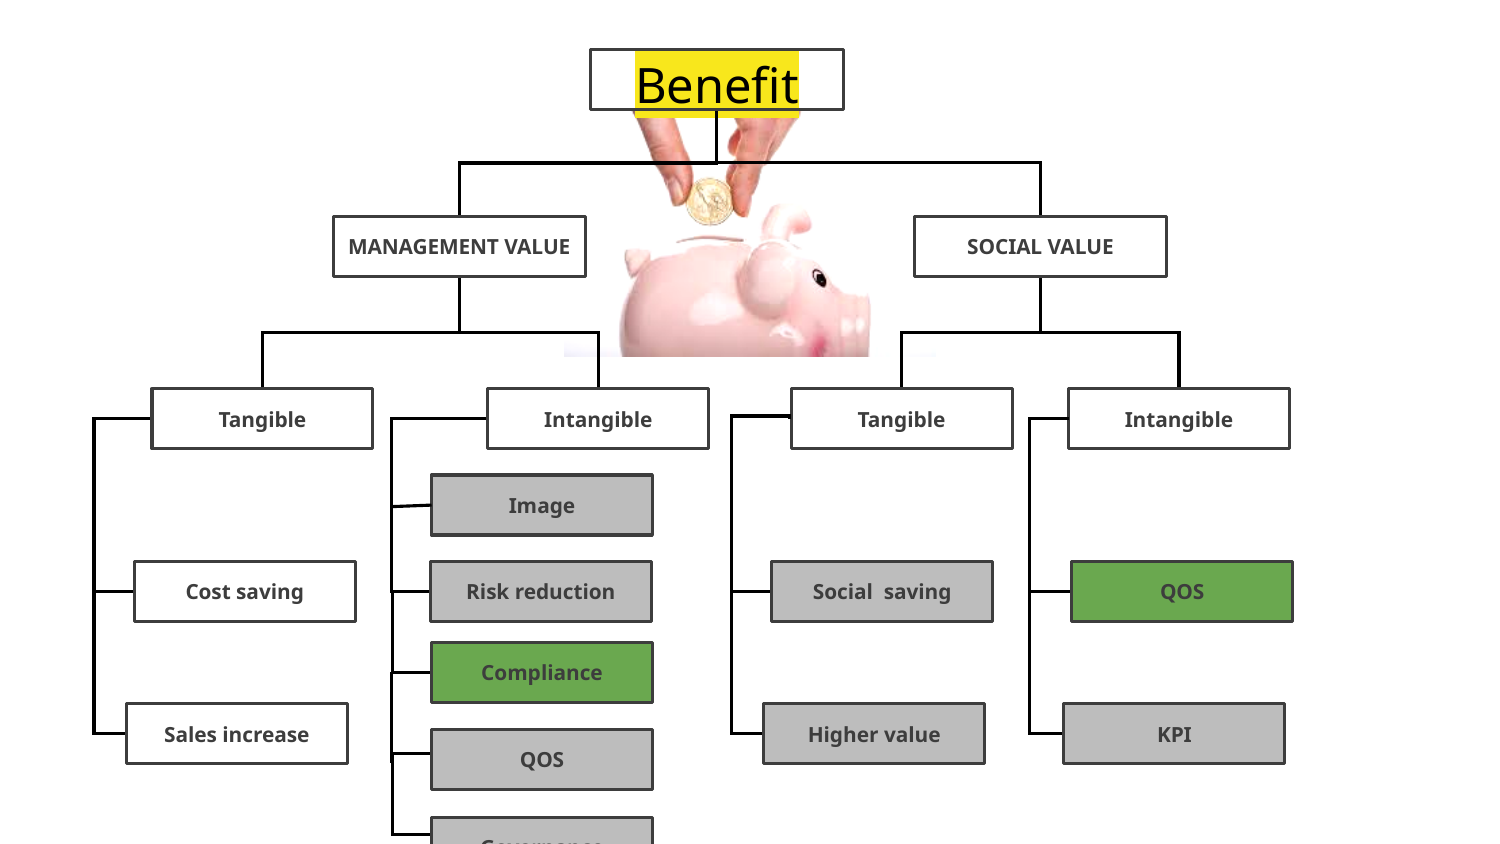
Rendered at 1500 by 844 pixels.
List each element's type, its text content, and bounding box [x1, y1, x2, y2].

text_box [590, 49, 844, 108]
text_box Sales increase [126, 703, 348, 764]
text_box MANAGEMENT VALUE [333, 216, 559, 277]
text_box KPI [1063, 703, 1285, 764]
text_box Social saving [771, 561, 993, 622]
text_box Cost saving [134, 561, 356, 622]
text_box Higher value [763, 703, 985, 764]
text_box SOCIAL VALUE [941, 216, 1167, 277]
text_box Tangible [791, 388, 1013, 449]
picture [564, 109, 936, 357]
text_box Compliance [431, 642, 653, 703]
text_box QOS [431, 729, 653, 790]
text_box Image [431, 474, 653, 535]
text_box QOS [1071, 561, 1293, 622]
text_box Governance [431, 817, 653, 844]
text_box Intangible [1068, 388, 1290, 449]
text_box Intangible [487, 388, 709, 449]
text_box Risk reduction [430, 561, 652, 622]
text_box Benefit [564, 26, 870, 109]
text_box Tangible [151, 388, 373, 449]
